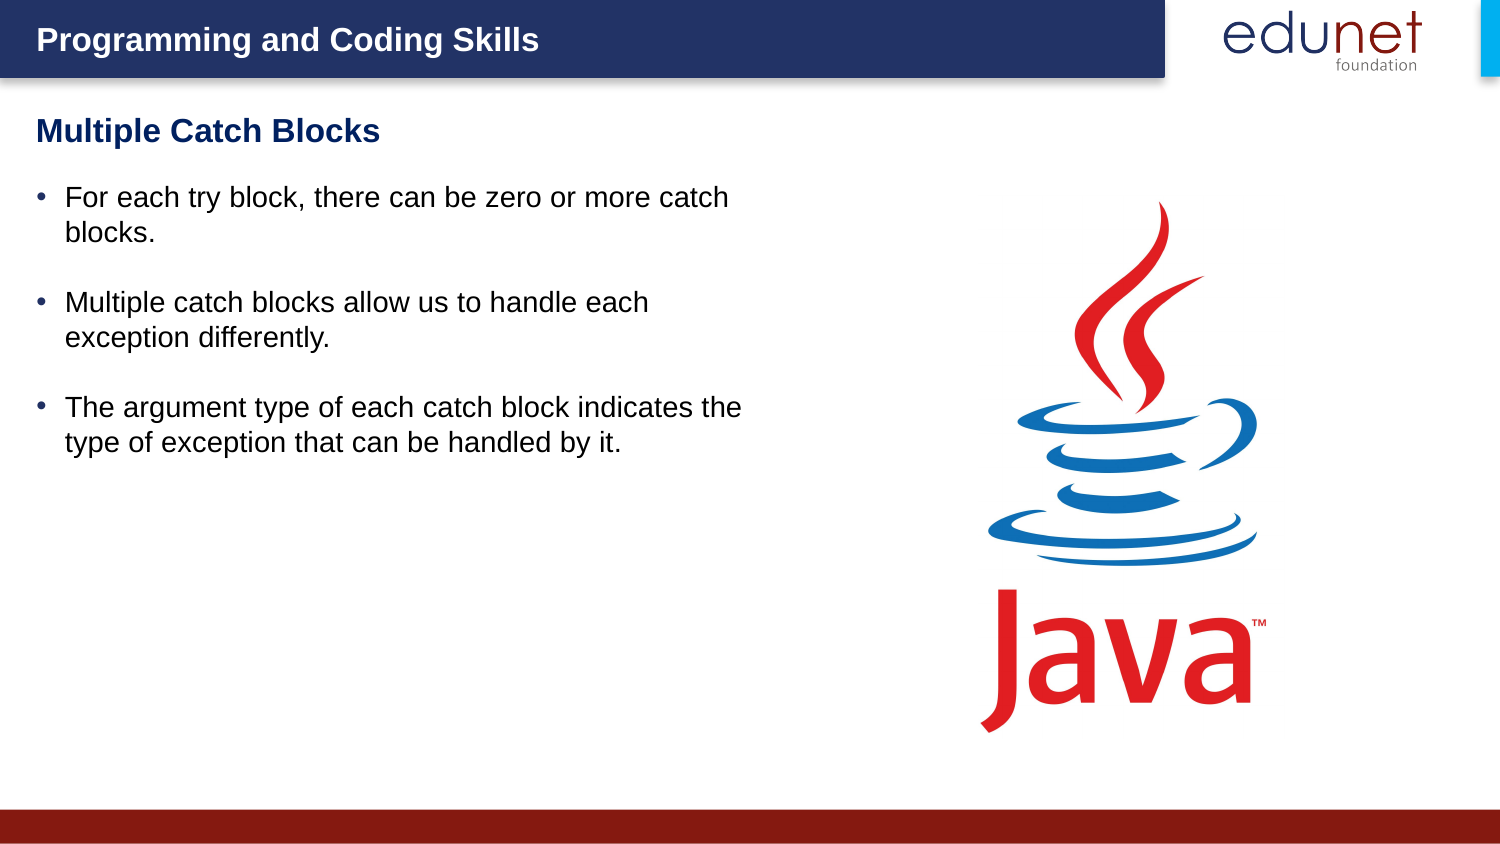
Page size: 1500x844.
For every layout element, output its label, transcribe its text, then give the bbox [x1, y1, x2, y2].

title Multiple Catch Blocks [21, 102, 640, 160]
picture [1219, 8, 1424, 75]
text_box For each try block, there can be zero or more catch blocks. Multiple catch blocks allow us to handle each exception differently. The argument type of each catch block indicates the type of exception that can be handled by it. [24, 172, 773, 464]
picture [978, 195, 1286, 739]
